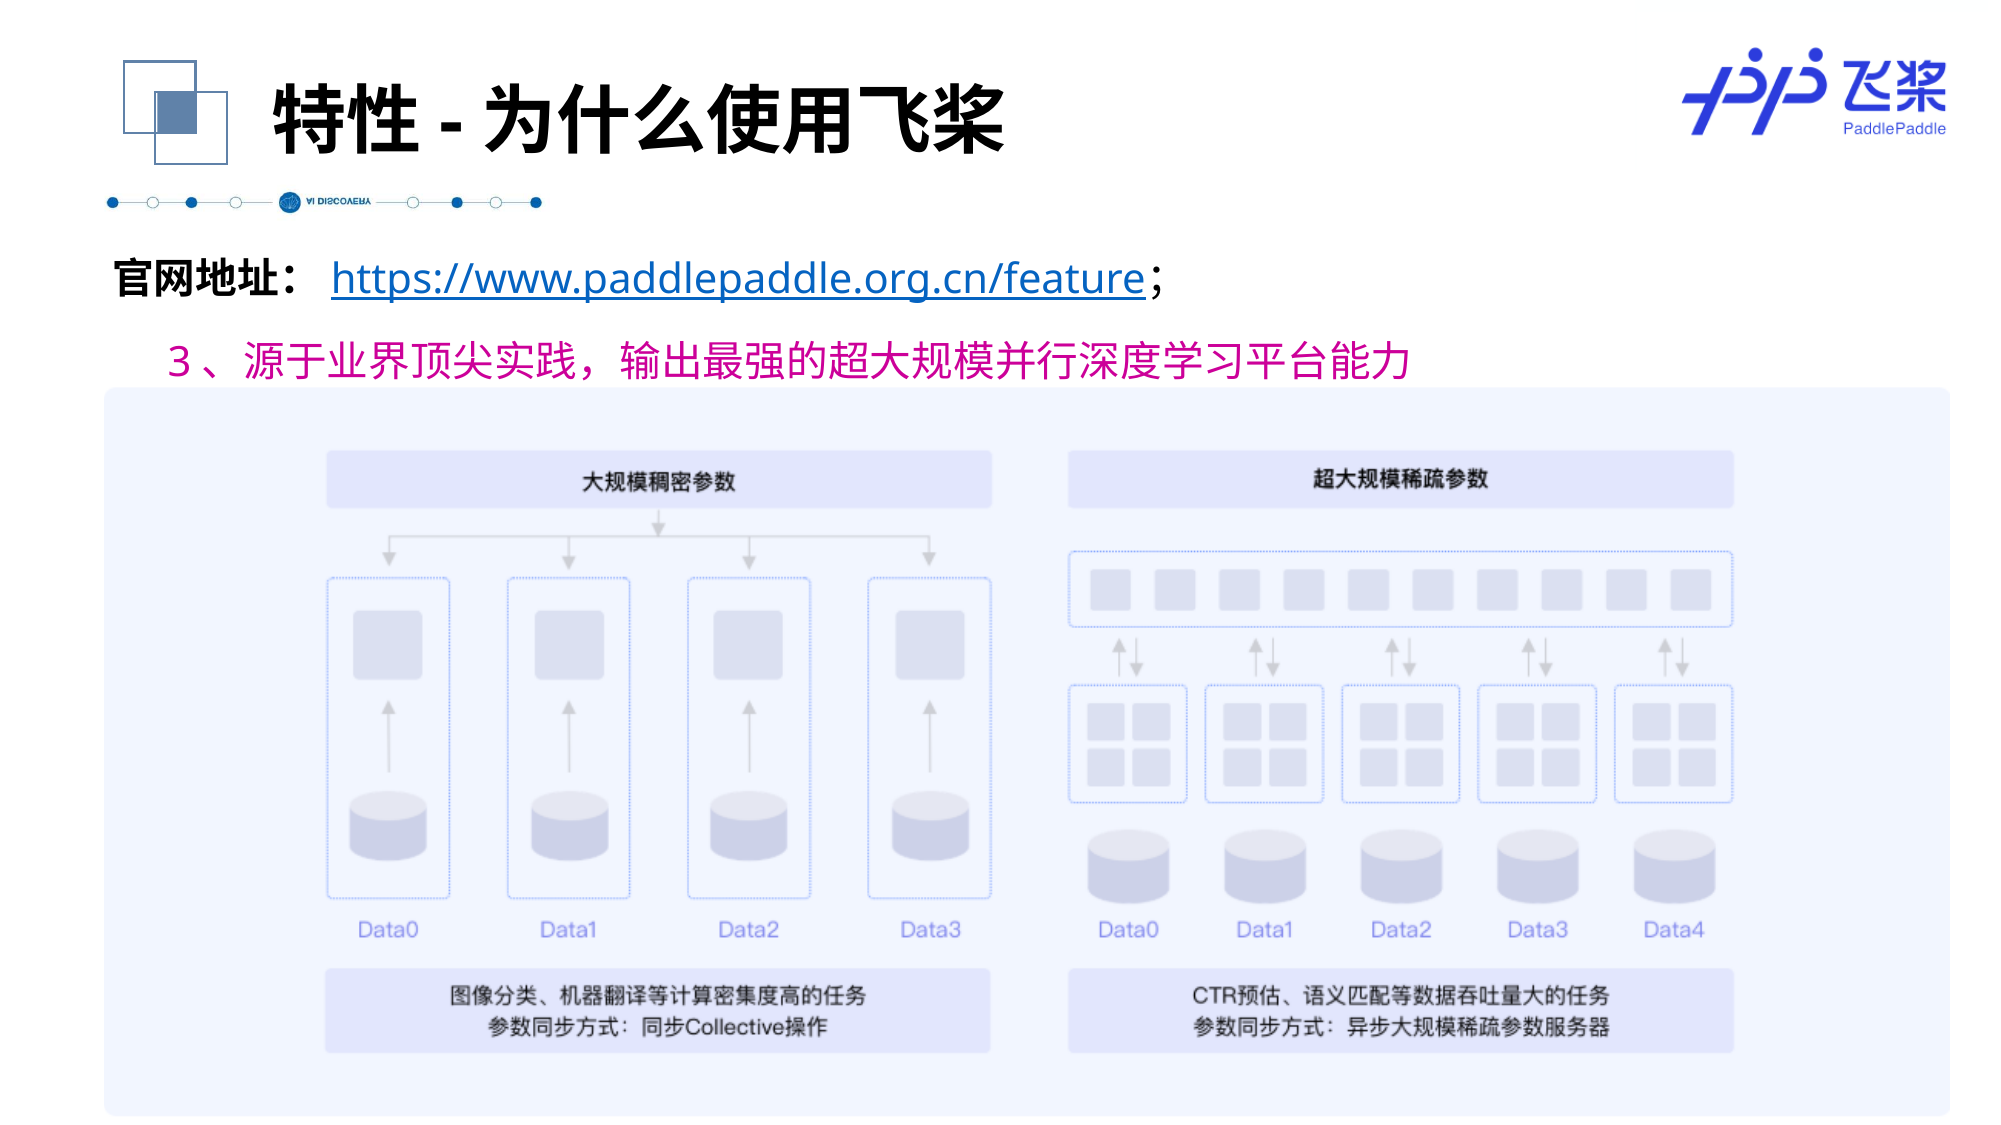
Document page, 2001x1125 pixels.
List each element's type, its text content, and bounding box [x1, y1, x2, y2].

text_box 官网地址：https://www.paddlepaddle.org.cn/feature； 3、源于业界顶尖实践，输出最强的超大规模并行深度学习平台能力 [18, 216, 1772, 392]
text_box 特性-为什么使用飞桨 [256, 65, 1534, 170]
picture [104, 382, 1950, 1121]
picture [95, 180, 550, 216]
picture [1635, 0, 1988, 173]
